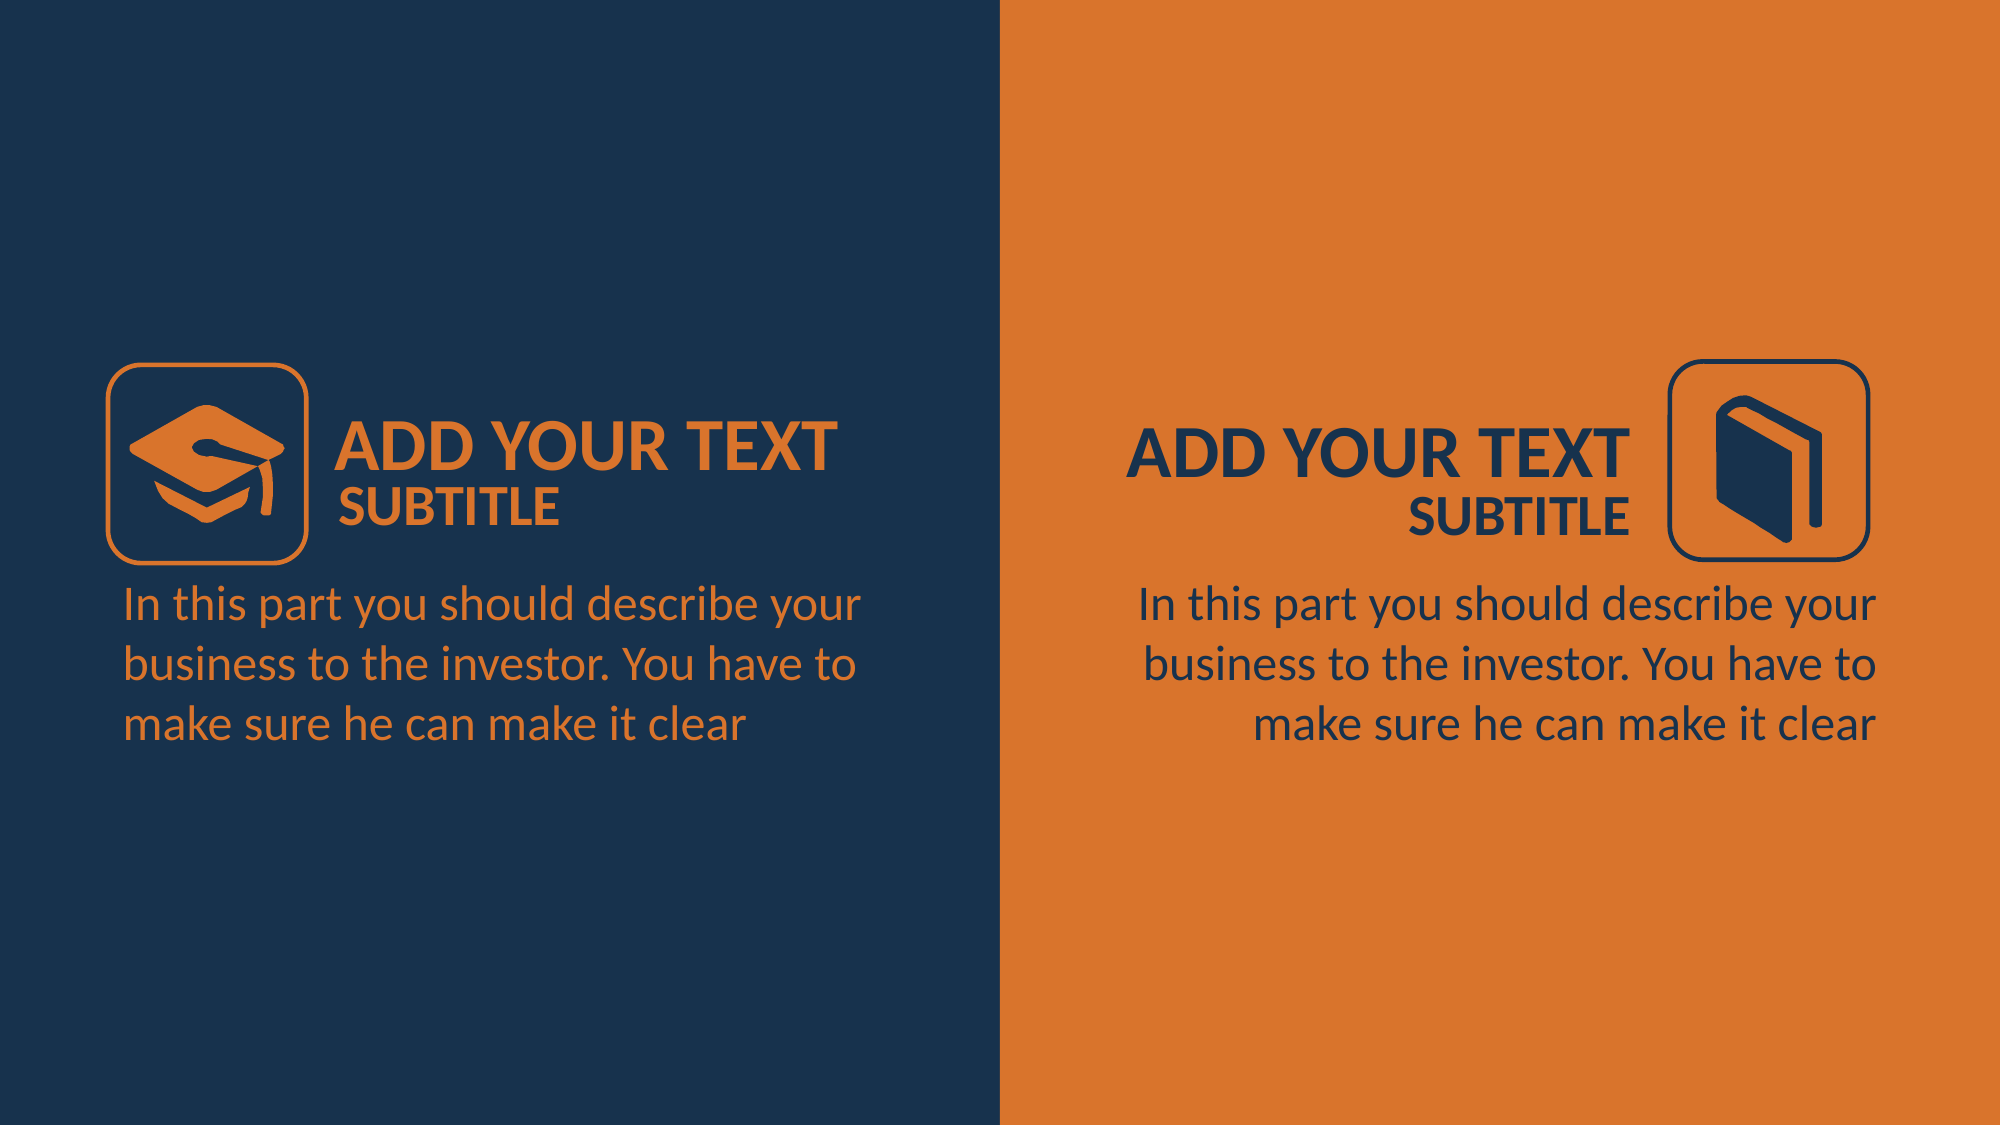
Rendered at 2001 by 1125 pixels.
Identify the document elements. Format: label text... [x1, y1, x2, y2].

text_box [0, 0, 999, 1125]
text_box SUBTITLE [323, 459, 892, 545]
text_box In this part you should describe your business to the investor. You have to make sure he can make it clear [107, 563, 887, 758]
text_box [107, 364, 307, 564]
text_box [1716, 395, 1822, 544]
text_box [999, 0, 2000, 1125]
text_box SUBTITLE [1077, 469, 1646, 555]
text_box ADD YOUR TEXT [319, 387, 950, 493]
text_box [1668, 360, 1870, 561]
text_box ADD YOUR TEXT [1017, 395, 1646, 500]
text_box In this part you should describe your business to the investor. You have to make sure he can make it clear [1113, 563, 1892, 758]
